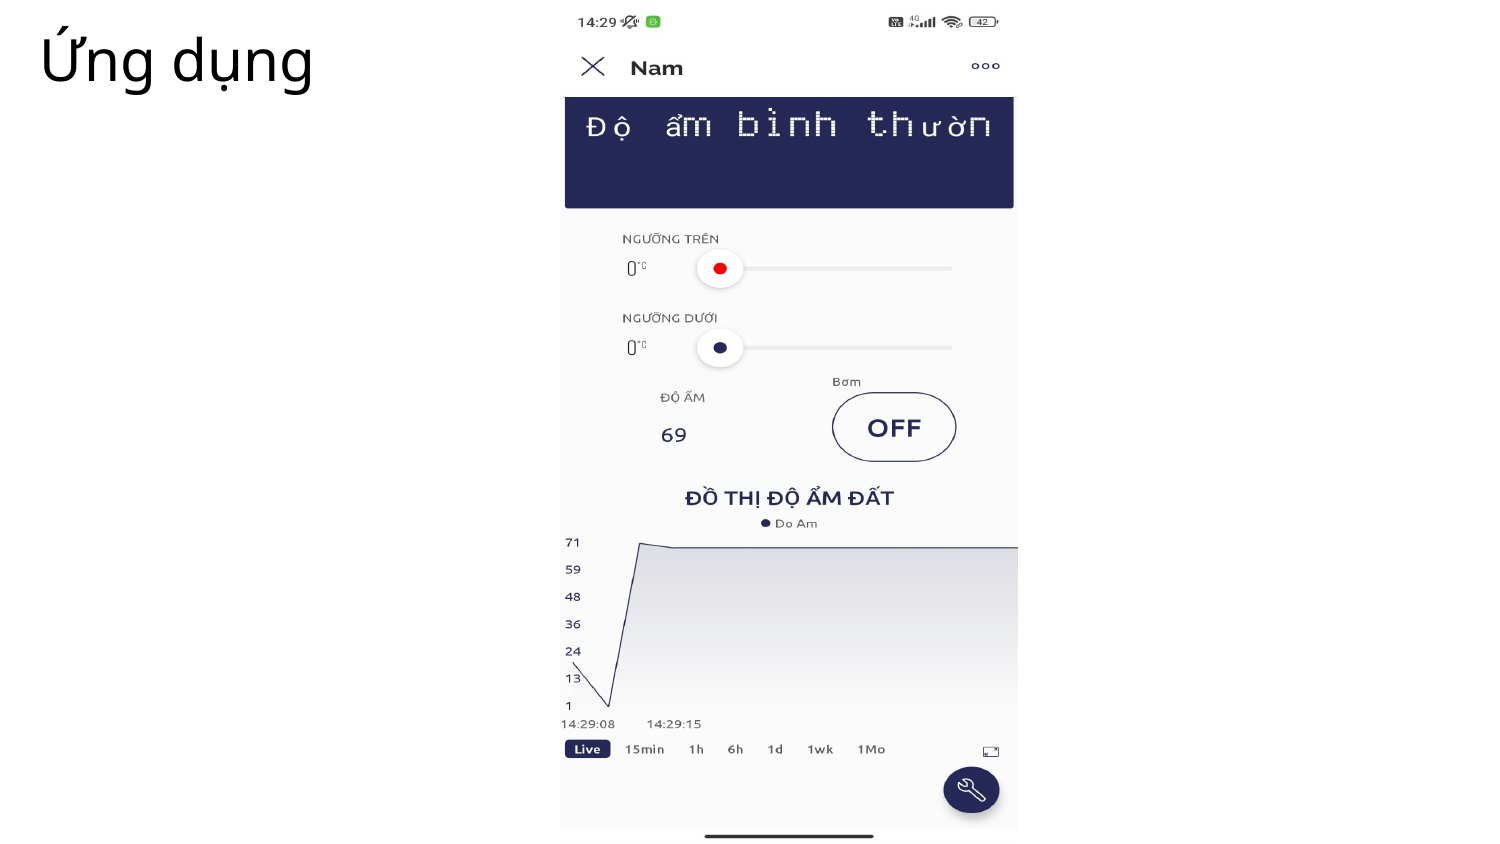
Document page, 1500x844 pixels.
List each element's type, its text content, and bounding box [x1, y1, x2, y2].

picture [559, 0, 1019, 844]
text_box Ứng dụng [24, 14, 454, 101]
